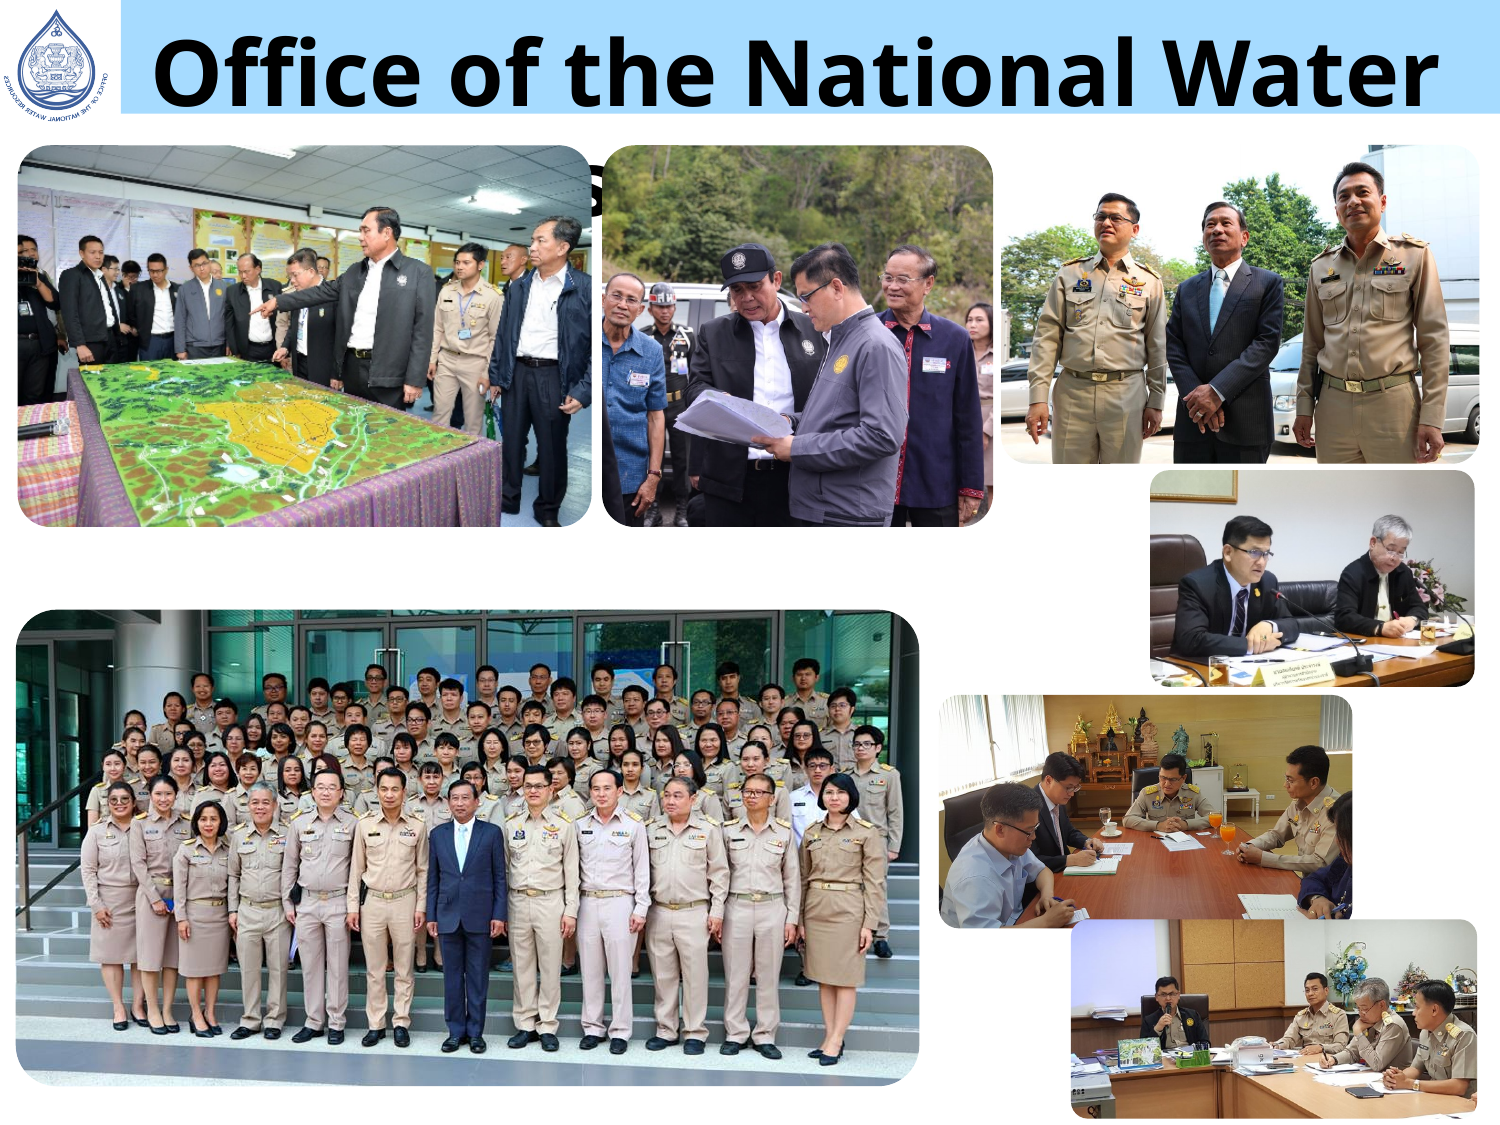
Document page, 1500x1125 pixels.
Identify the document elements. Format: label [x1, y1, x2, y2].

text_box [134, 0, 1500, 134]
picture [938, 694, 1478, 1119]
picture [0, 0, 129, 142]
picture [17, 145, 592, 528]
picture [1000, 144, 1480, 464]
picture [15, 609, 920, 1087]
picture [601, 145, 994, 528]
picture [1149, 469, 1475, 688]
